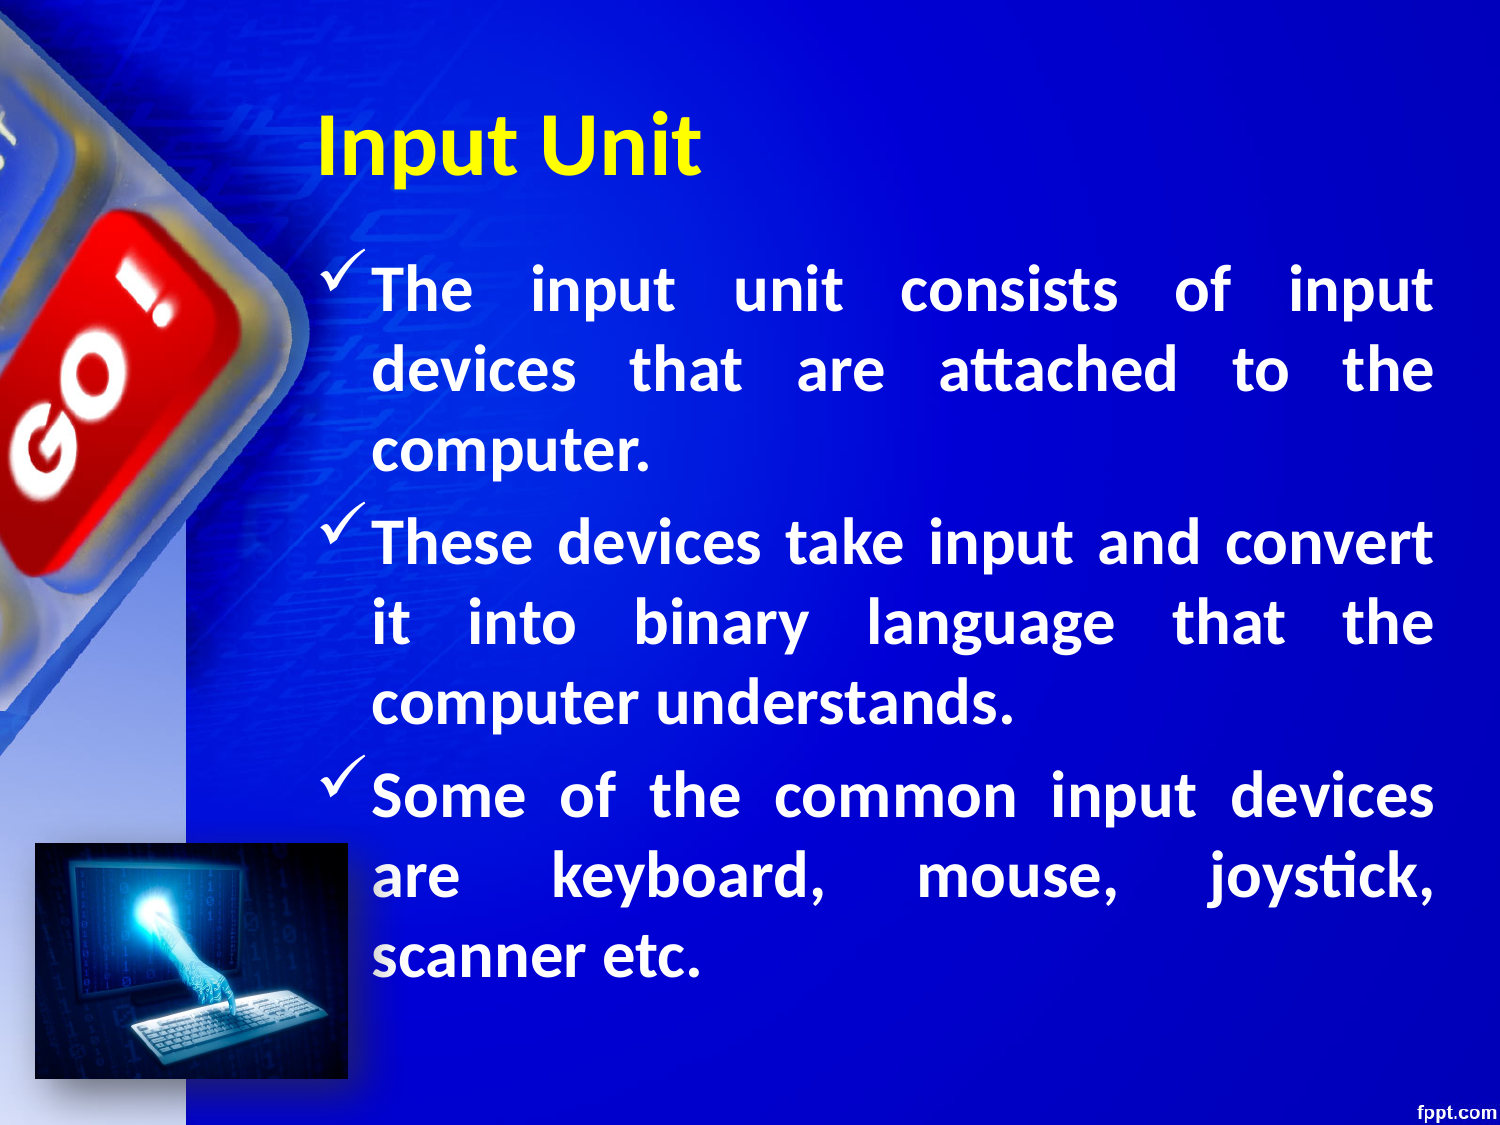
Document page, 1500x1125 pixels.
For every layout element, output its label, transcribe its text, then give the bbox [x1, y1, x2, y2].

list The input unit consists of input devices that are attached to the computer. These devices take input and convert it into binary language that the computer understands. Some of the common input devices are keyboard, mouse, joystick, scanner etc. [300, 236, 1452, 1020]
picture [0, 0, 1500, 1125]
title Input Unit [300, 45, 1137, 233]
